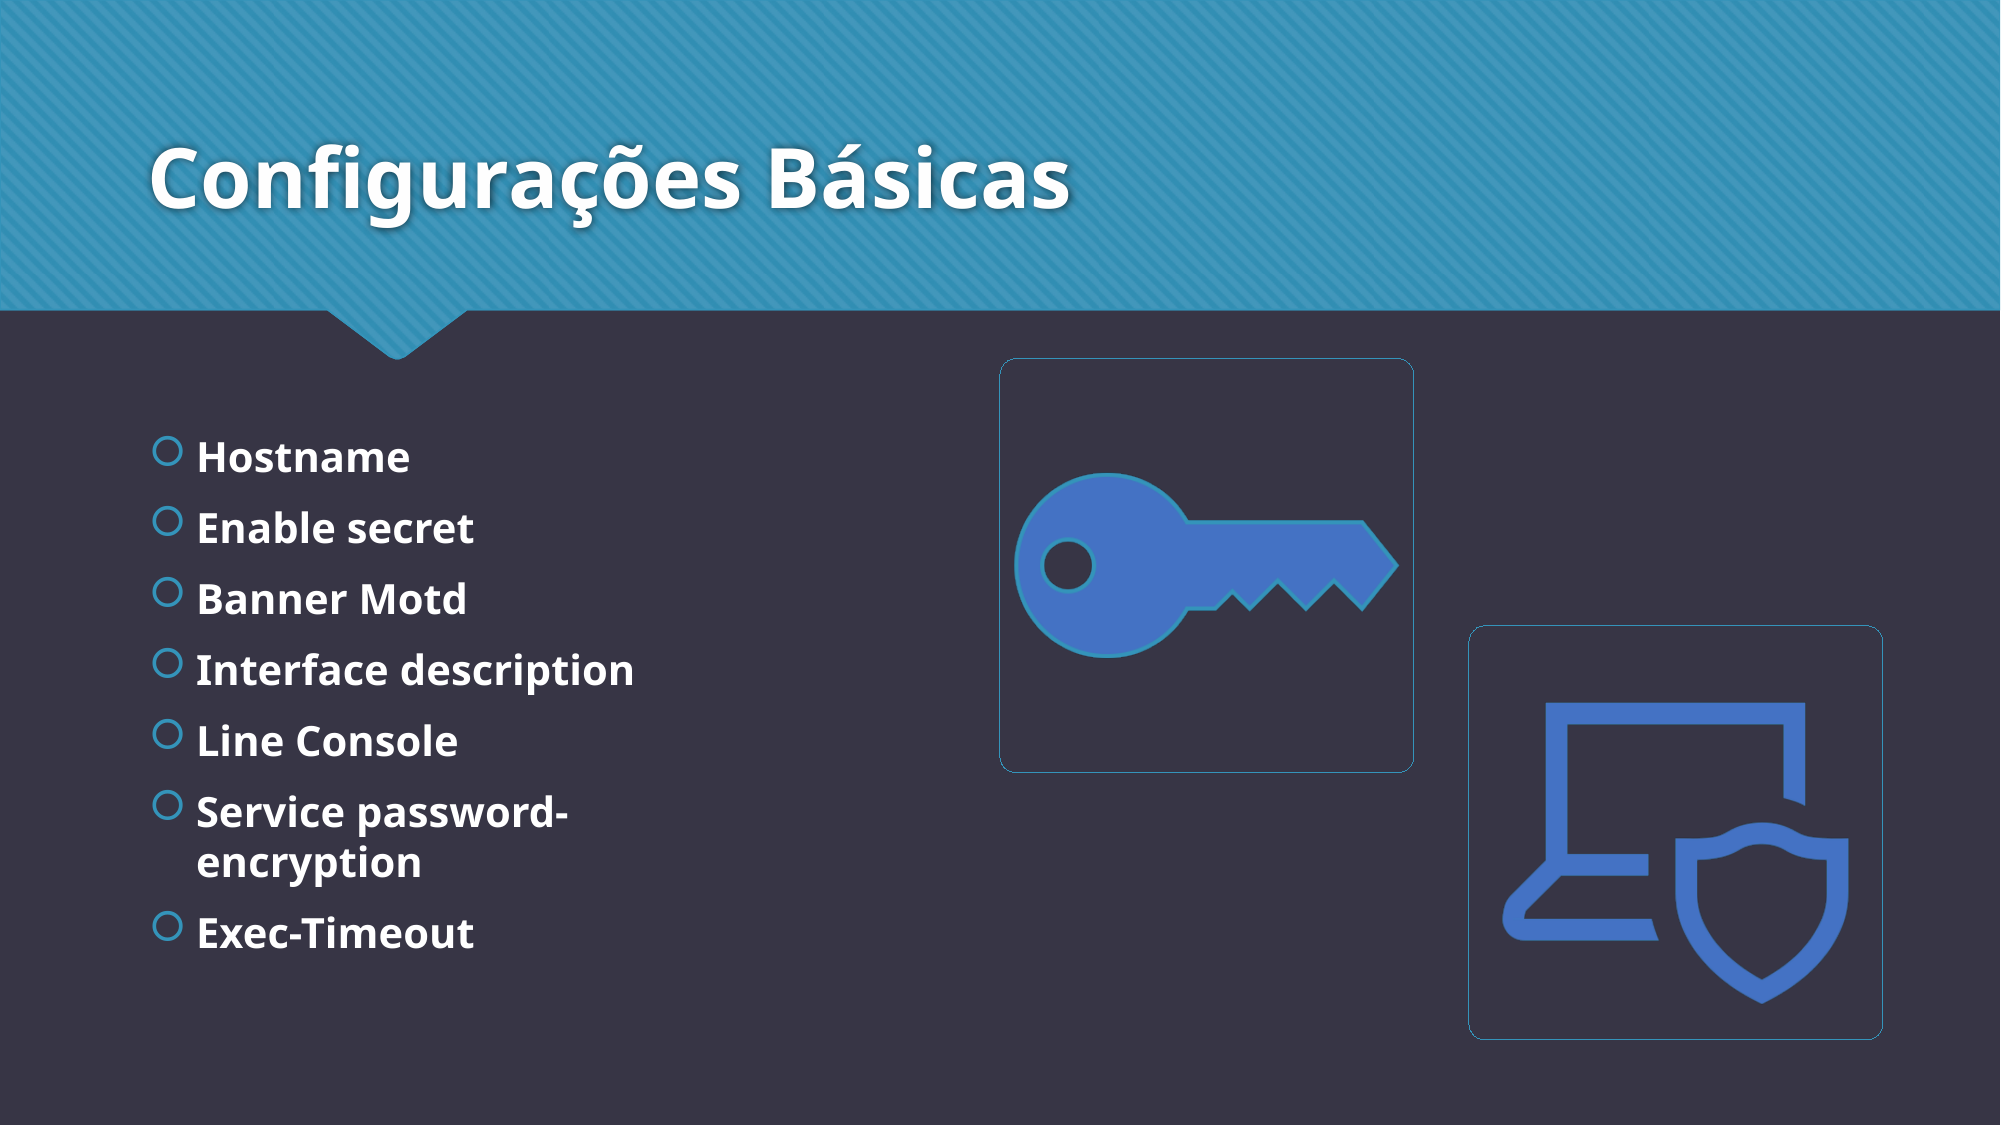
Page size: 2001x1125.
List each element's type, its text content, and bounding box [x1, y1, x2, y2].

text_box [0, 0, 2000, 360]
picture [999, 358, 1415, 773]
picture [1468, 625, 1884, 1040]
title Configurações Básicas [132, 73, 1868, 233]
text_box Hostname Enable secret Banner Motd Interface description Line Console Service password-encryption Exec-Timeout [134, 395, 764, 992]
